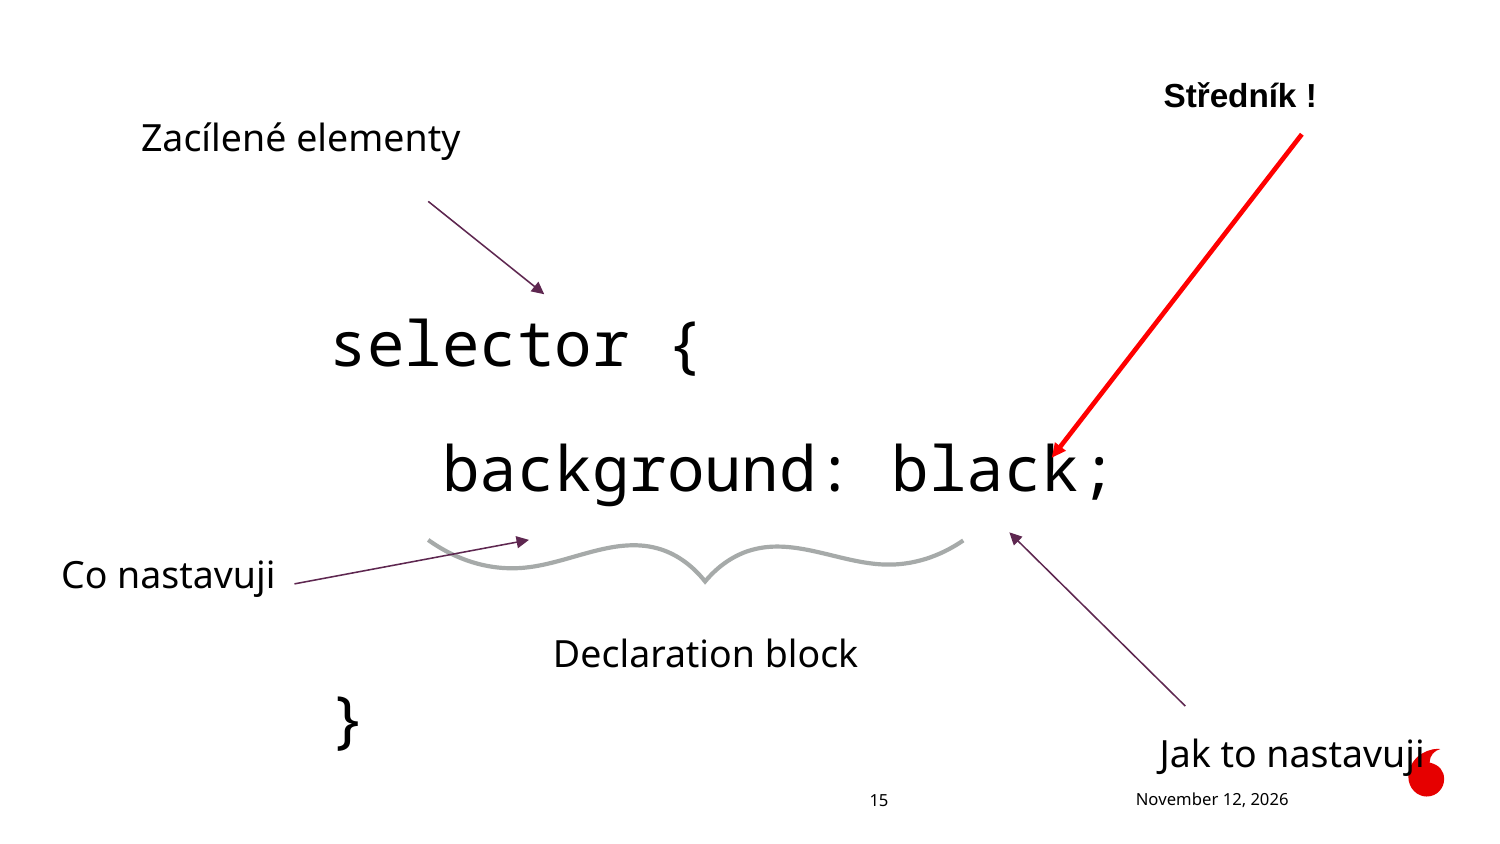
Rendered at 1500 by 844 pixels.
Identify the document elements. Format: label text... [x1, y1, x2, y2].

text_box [294, 539, 530, 585]
text_box Středník ! [1148, 59, 1500, 207]
text_box [532, 540, 964, 582]
text_box Zacílené elementy [126, 99, 490, 225]
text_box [428, 201, 545, 295]
text_box Jak to nastavuji [1144, 714, 1500, 840]
text_box Co nastavuji [46, 536, 410, 662]
text_box selector { background: black; } [314, 252, 1500, 832]
text_box Declaration block [537, 614, 913, 692]
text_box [1009, 532, 1186, 707]
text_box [1051, 134, 1303, 458]
